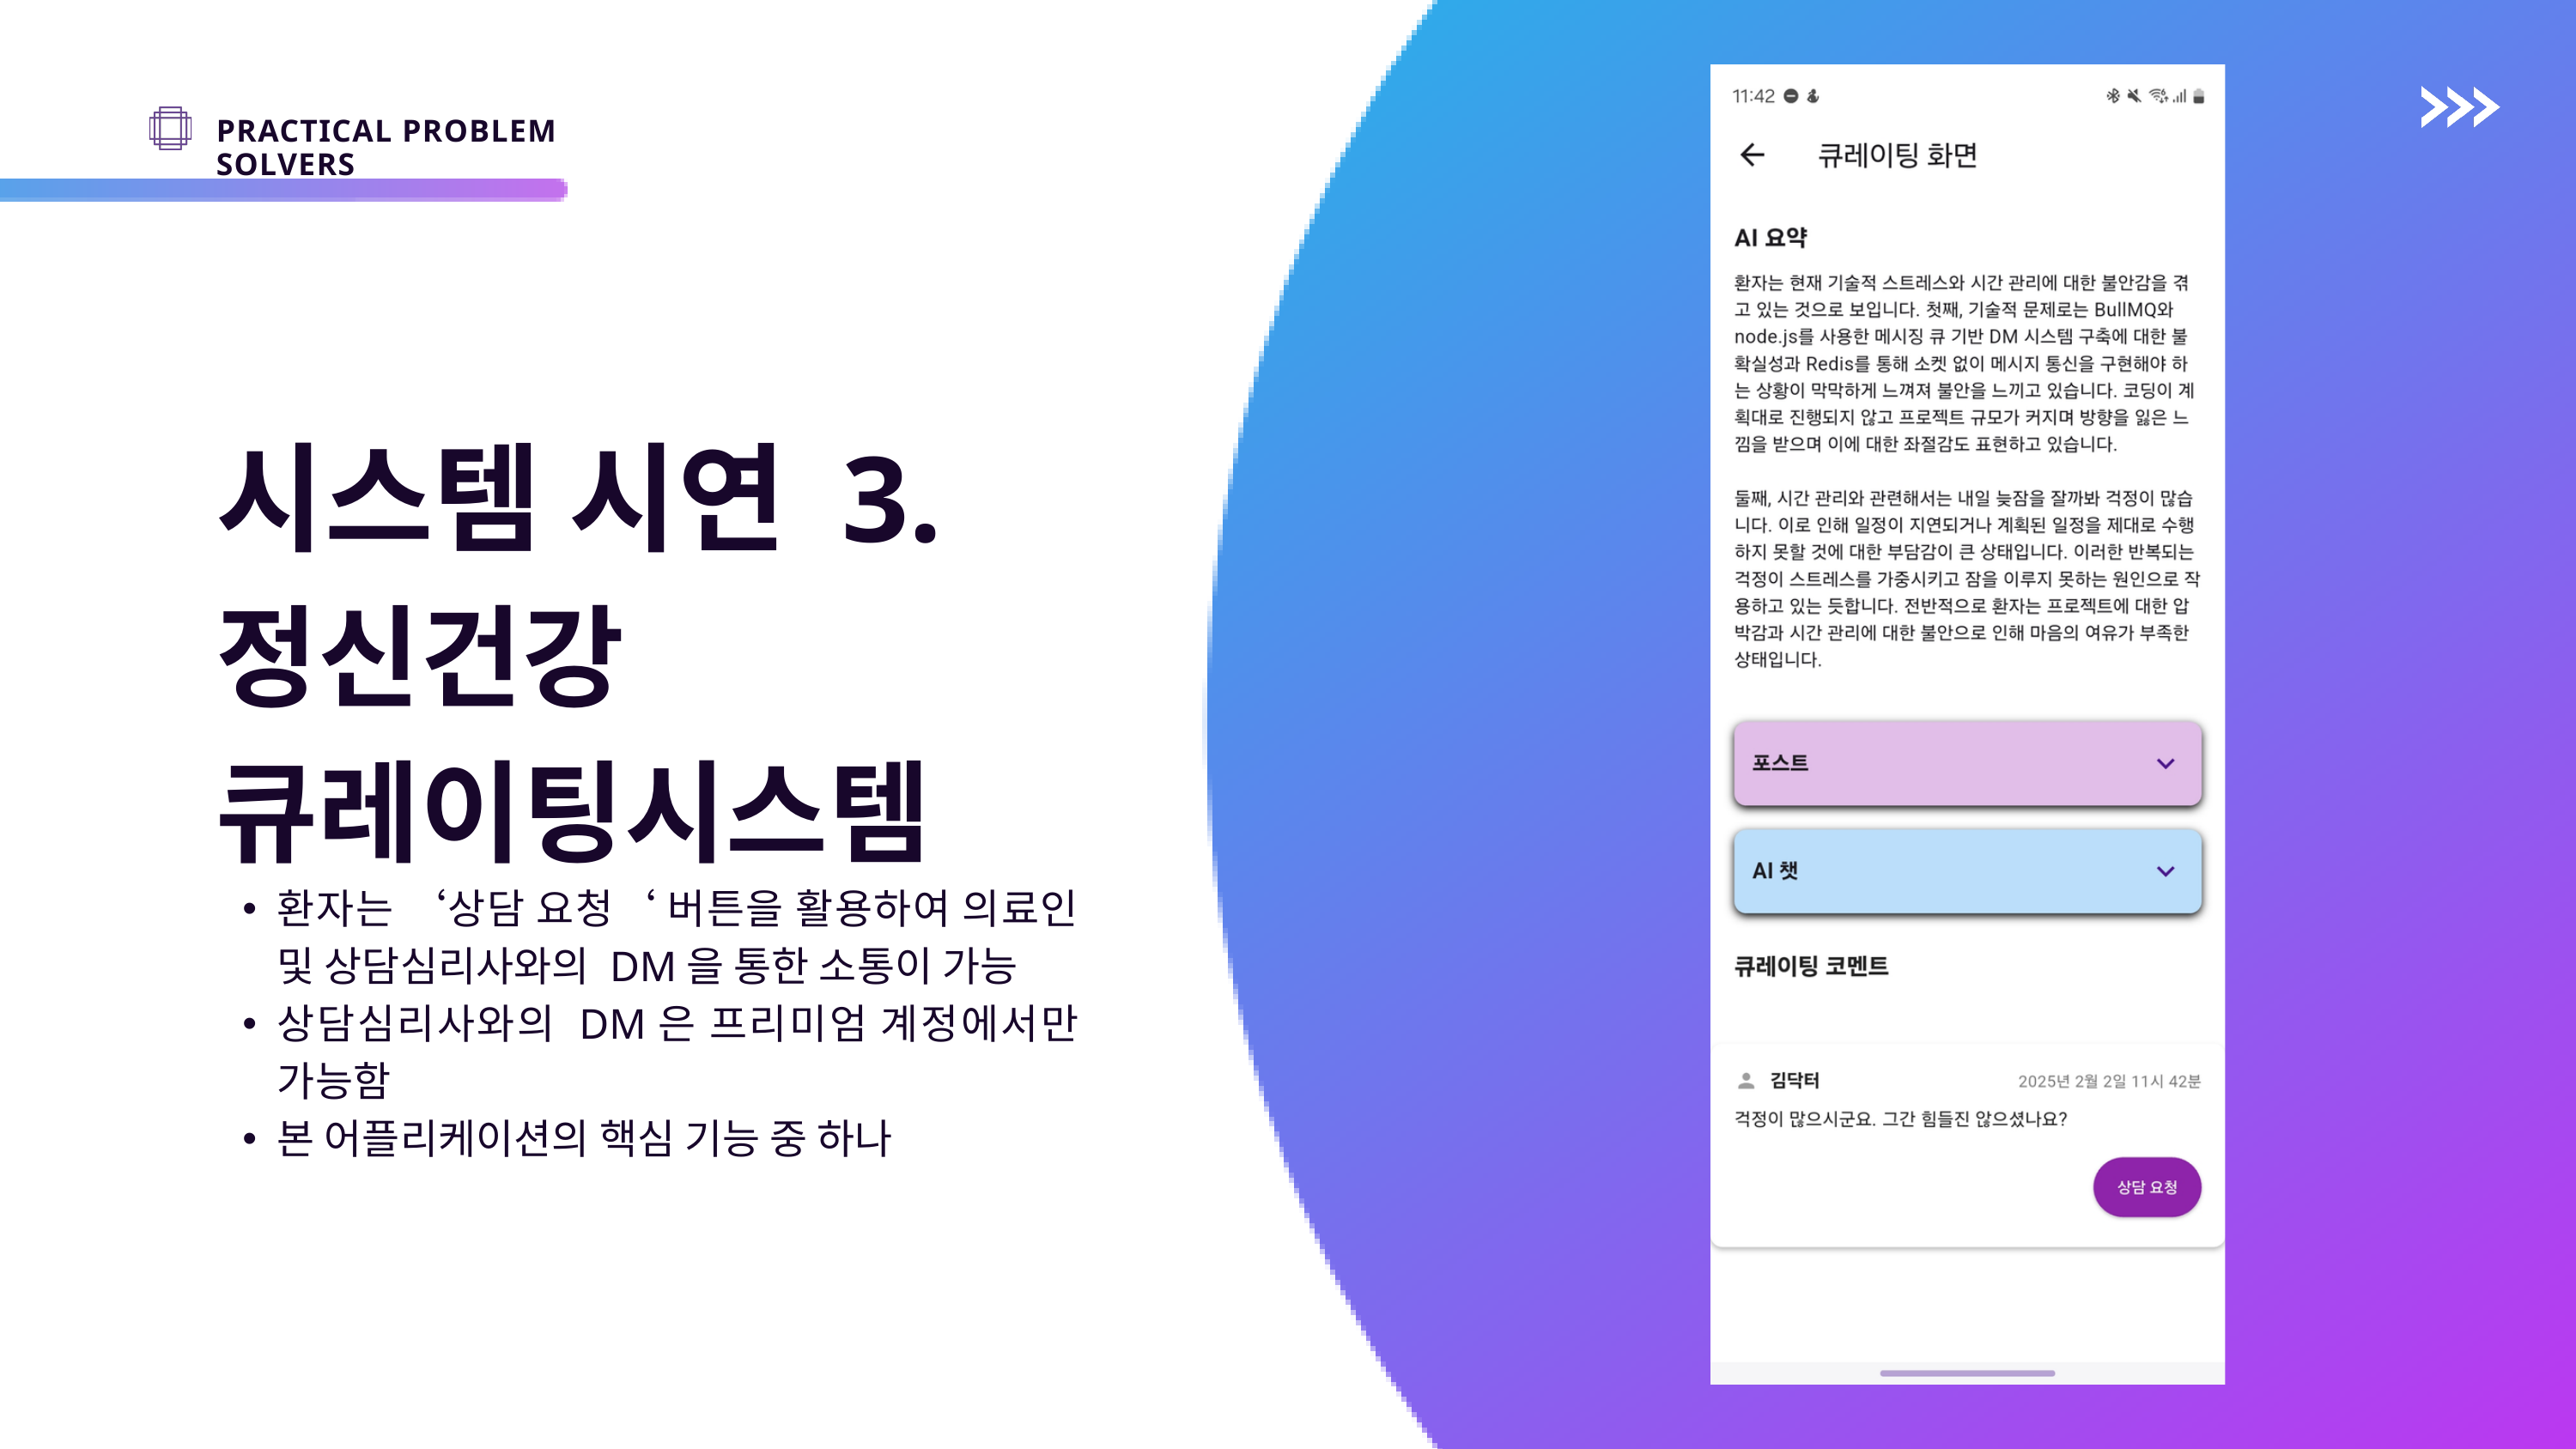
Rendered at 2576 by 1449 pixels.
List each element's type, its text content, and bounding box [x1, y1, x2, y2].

text_box [0, 179, 568, 202]
text_box 시스템 시연 3. 정신건강 큐레이팅시스템 [216, 399, 1147, 876]
text_box [149, 106, 192, 150]
text_box 환자는 ‘상담 요청‘ 버튼을 활용하여 의료인 및 상담심리사와의 DM을 통한 소통이 가능 상담심리사와의 DM은 프리미엄 계정에서만 가능함 본 어플리케이션의 핵심 기능 중 하나 [207, 875, 1079, 1163]
text_box [1193, 0, 2576, 1449]
text_box [2421, 86, 2500, 129]
text_box [1710, 64, 2226, 1385]
text_box PRACTICAL PROBLEM SOLVERS [216, 114, 644, 182]
